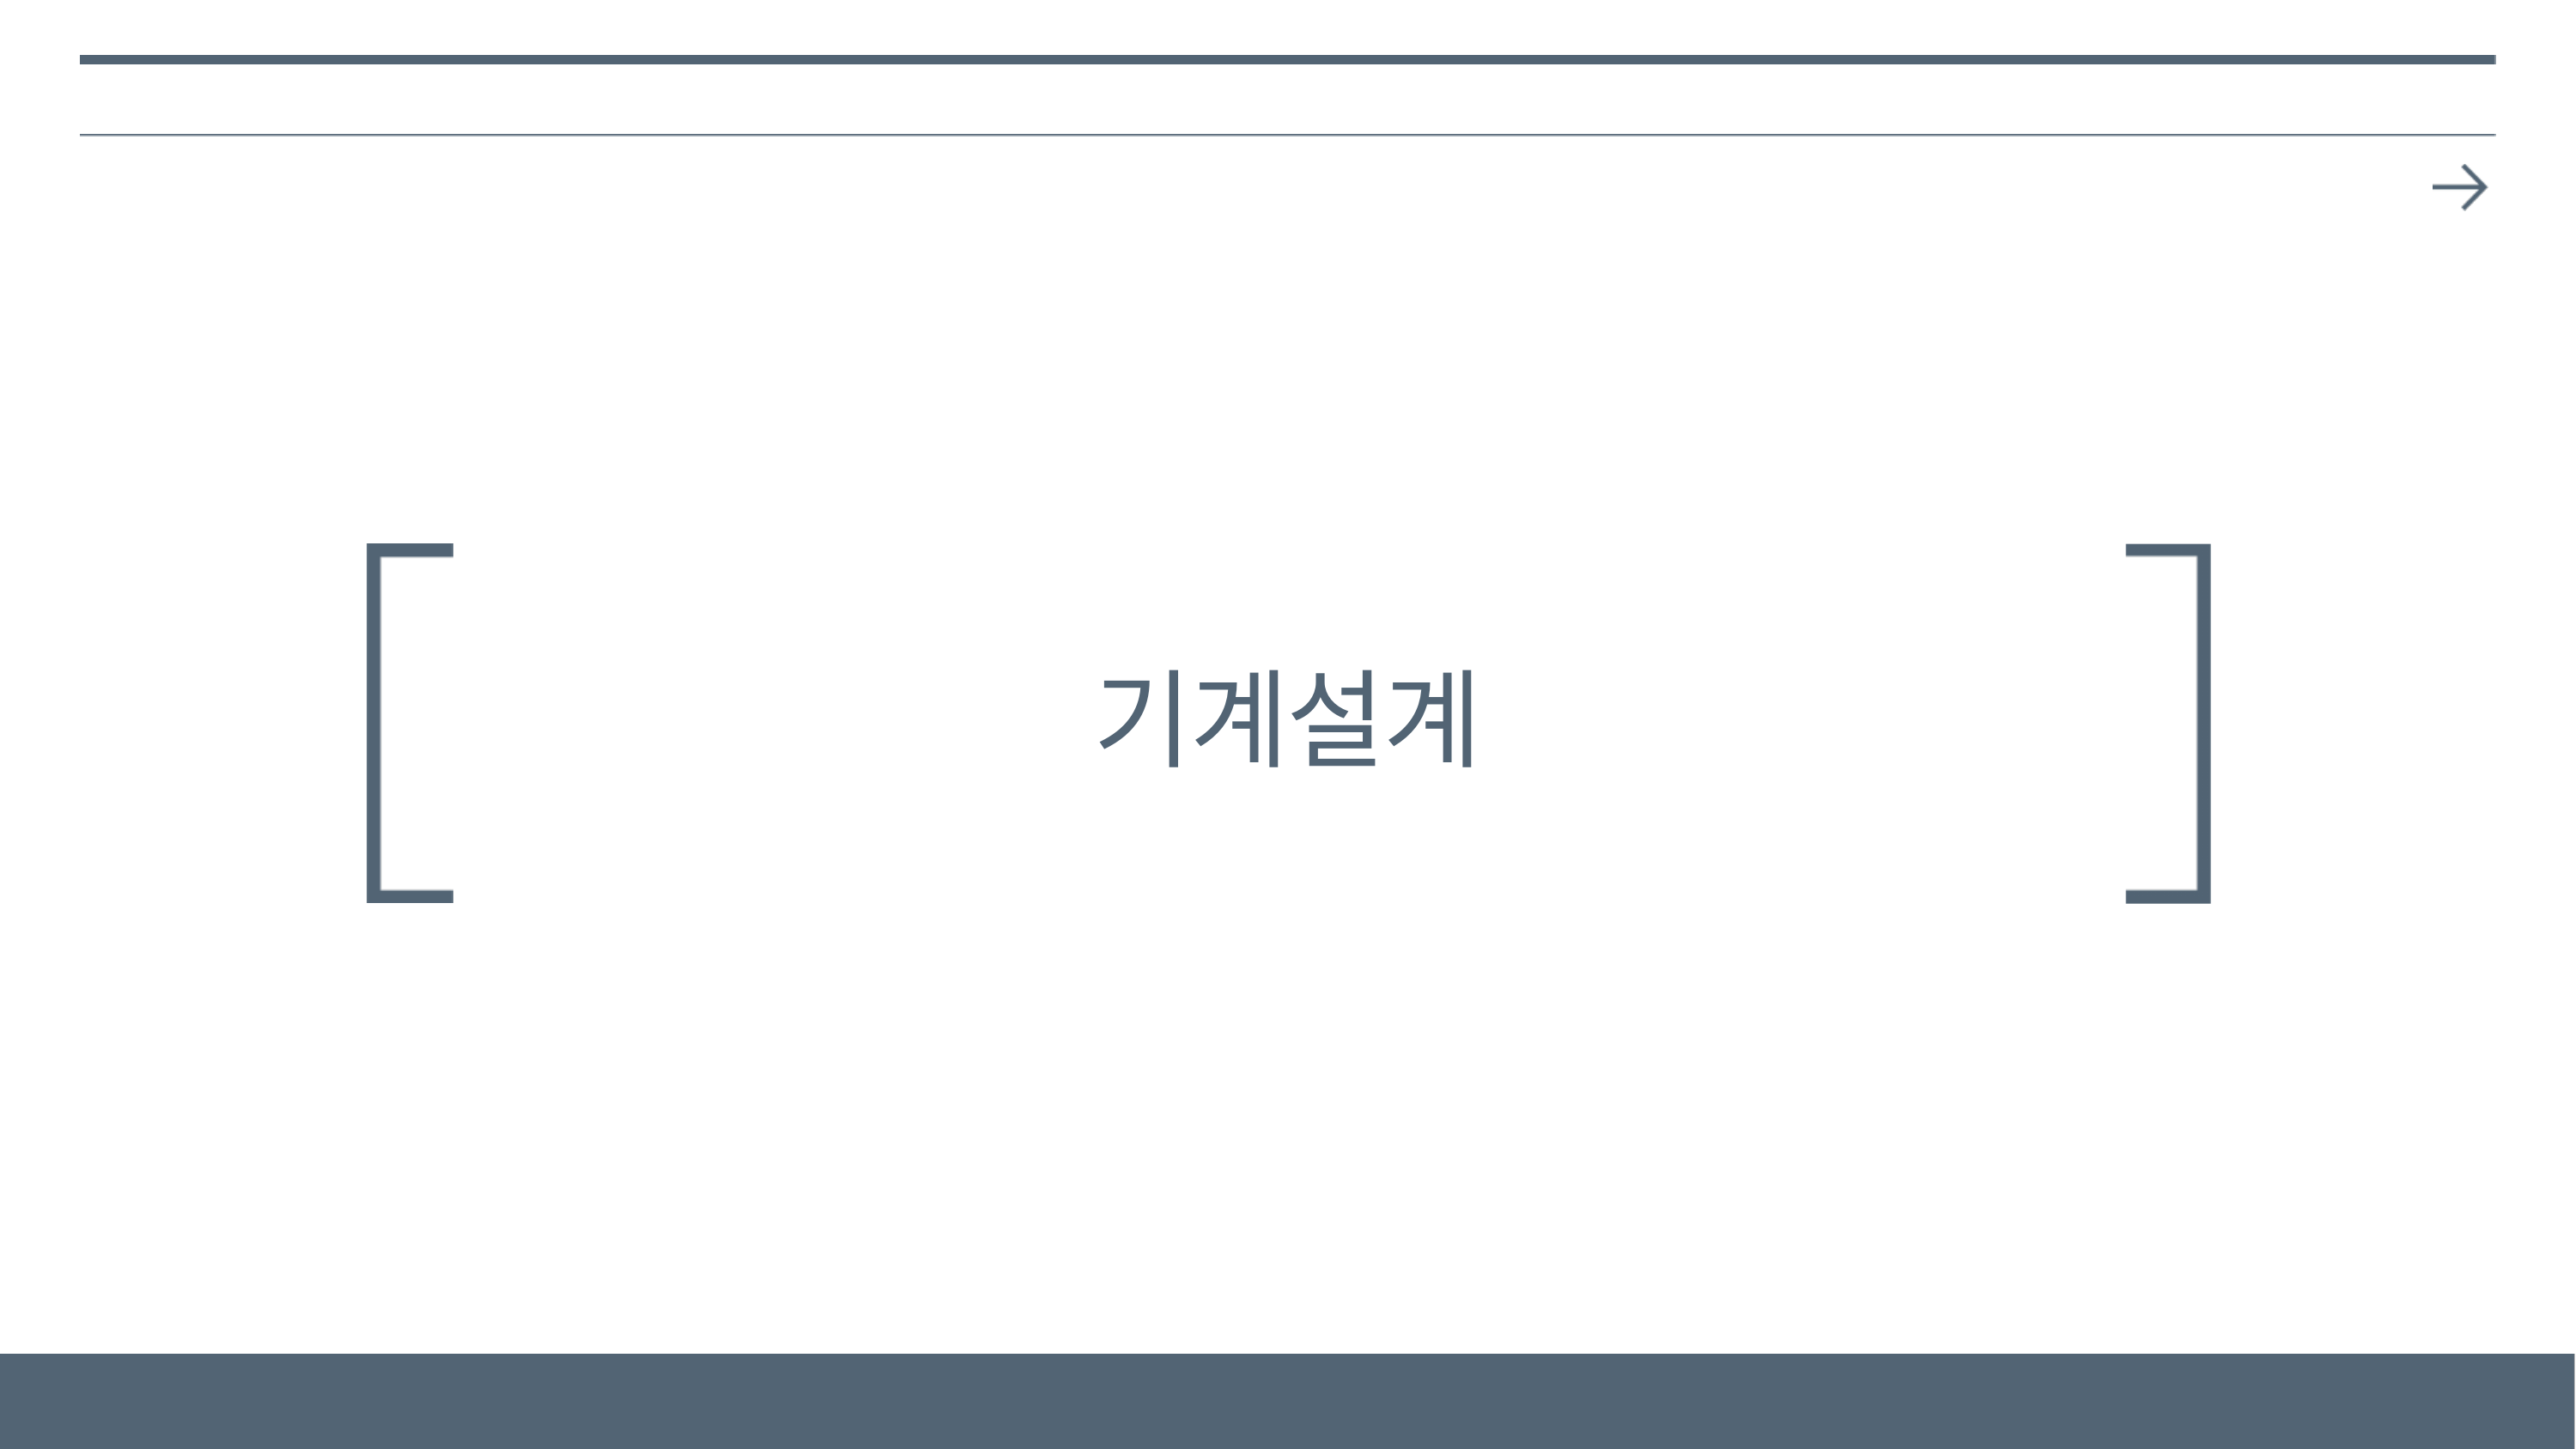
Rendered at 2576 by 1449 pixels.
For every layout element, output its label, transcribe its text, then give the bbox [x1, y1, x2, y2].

picture [366, 543, 453, 904]
text_box 기계설계 [647, 646, 1929, 796]
picture [80, 133, 2496, 136]
picture [0, 1353, 2576, 1449]
picture [80, 55, 2496, 65]
picture [2433, 164, 2489, 212]
picture [2124, 543, 2212, 904]
